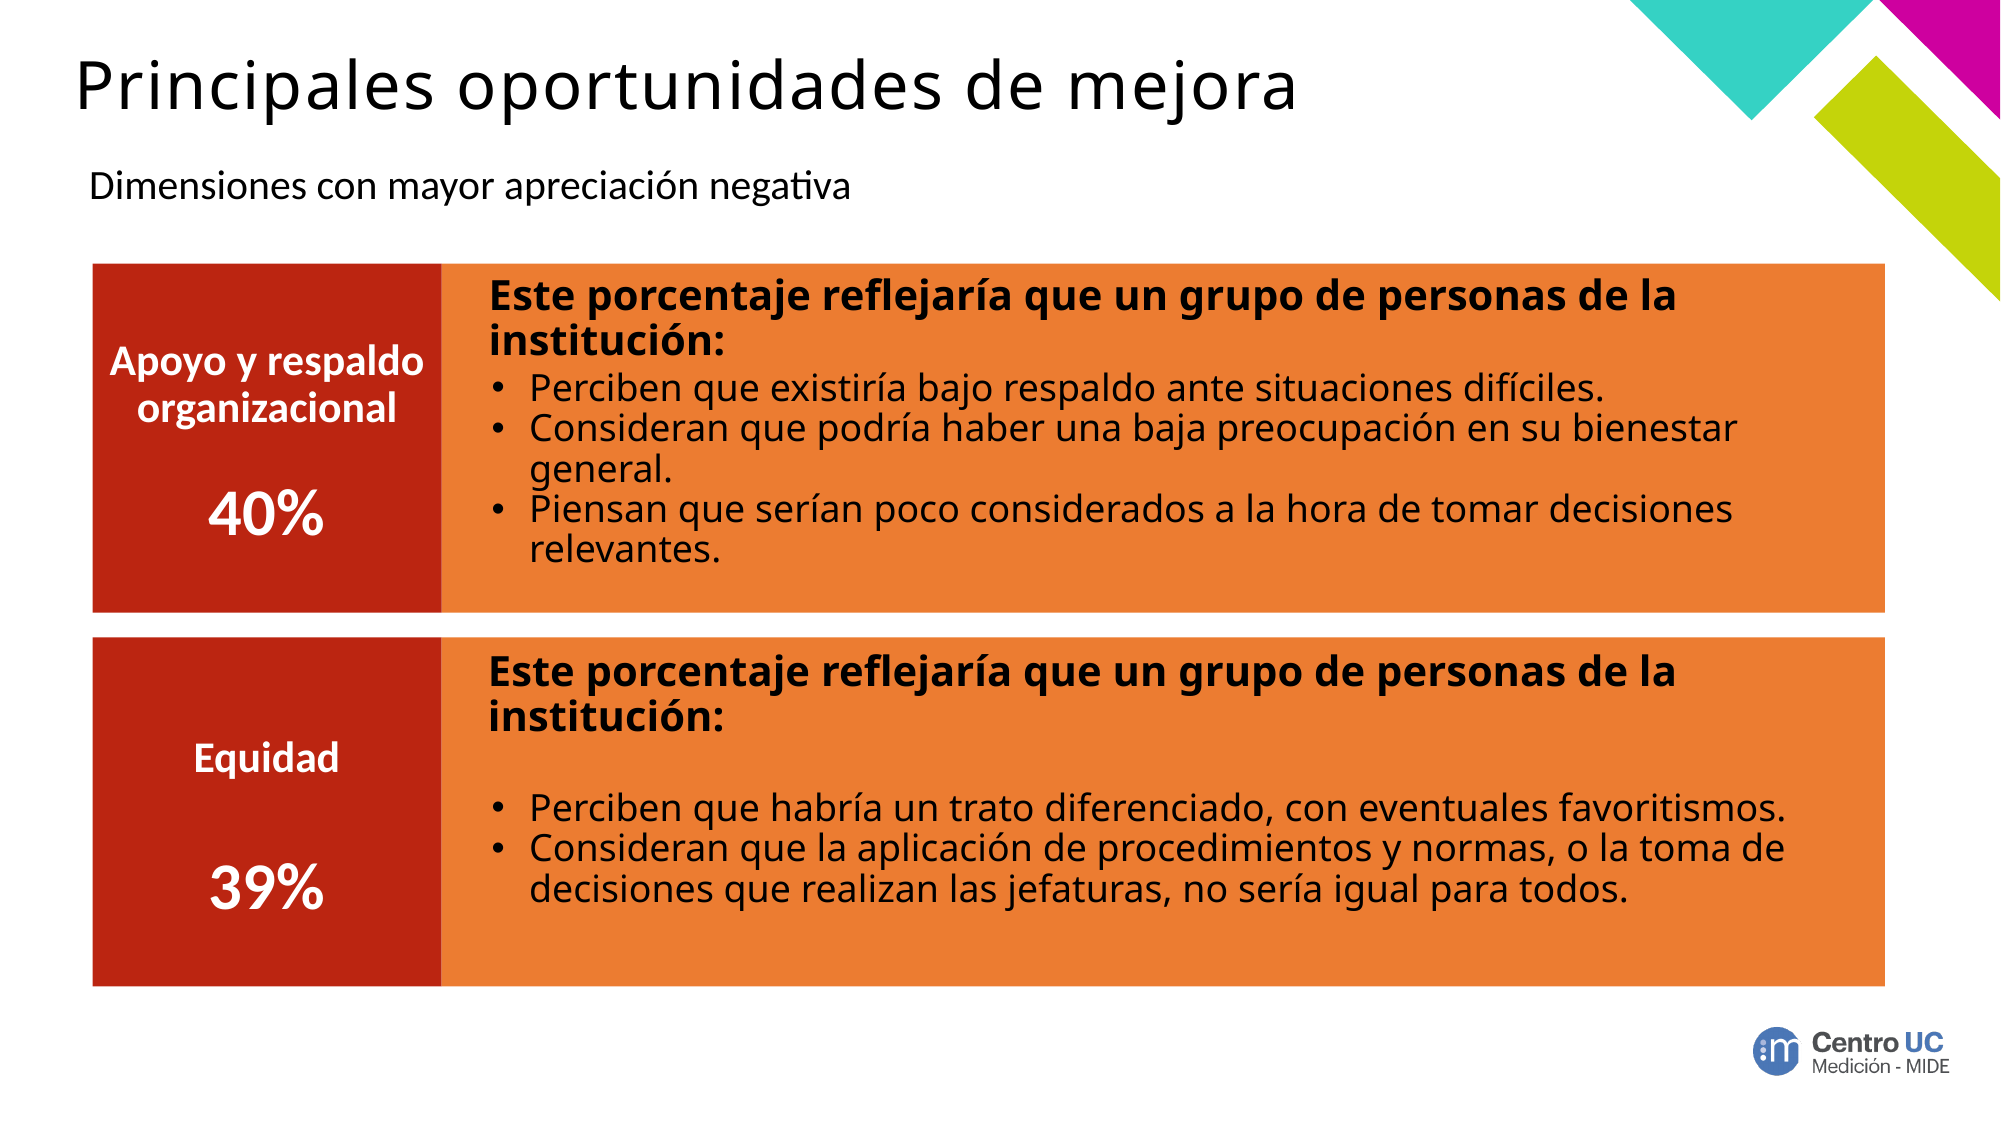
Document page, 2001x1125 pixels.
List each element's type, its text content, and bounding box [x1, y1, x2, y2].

list Perciben que existiría bajo respaldo ante situaciones difíciles. Consideran que podría haber una baja preocupación en su bienestar general. Piensan que serían poco considerados a la hora de tomar decisiones relevantes. [472, 364, 1852, 575]
list Este porcentaje reflejaría que un grupo de personas de la institución: [473, 287, 1853, 351]
list 40% [92, 451, 442, 578]
list Perciben que habría un trato diferenciado, con eventuales favoritismos. Consideran que la aplicación de procedimientos y normas, o la toma de decisiones que realizan las jefaturas, no sería igual para todos. [472, 744, 1852, 955]
picture [1753, 1025, 1951, 1077]
list 39% [92, 824, 442, 952]
title Principales oportunidades de mejora [74, 52, 1630, 153]
list Equidad [92, 690, 442, 824]
list Este porcentaje reflejaría que un grupo de personas de la institución: [472, 663, 1852, 727]
list Apoyo y respaldo organizacional [92, 316, 442, 451]
list Dimensiones con mayor apreciación negativa [74, 147, 1202, 224]
